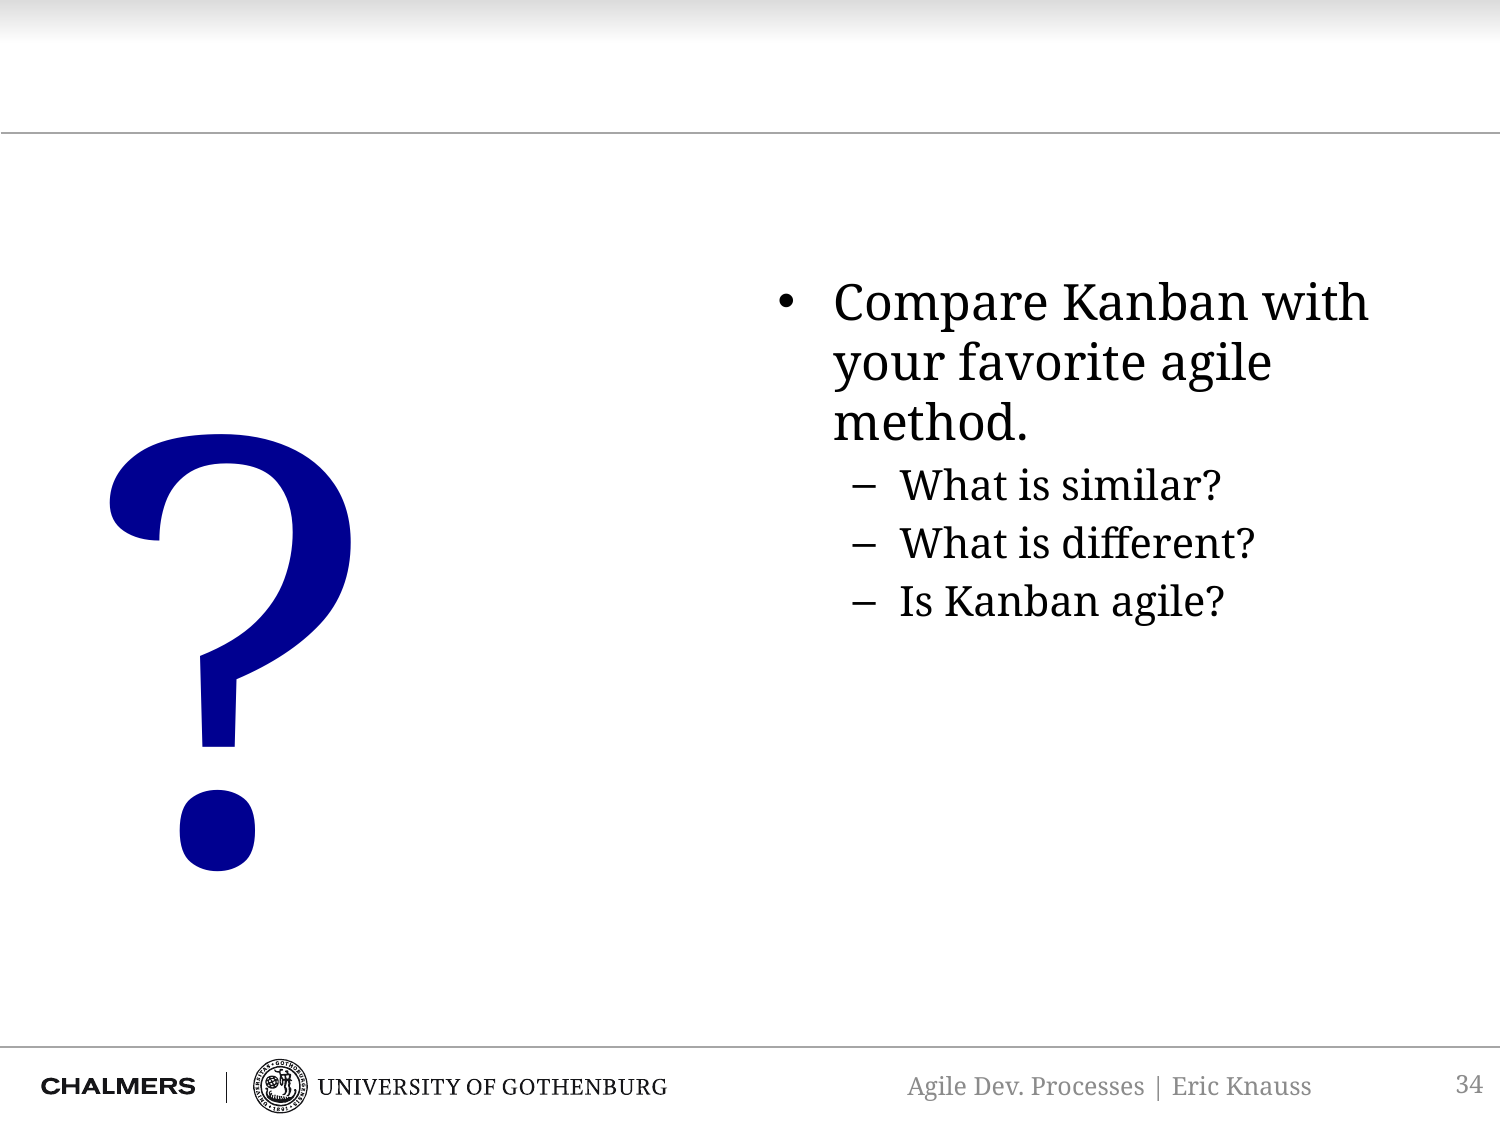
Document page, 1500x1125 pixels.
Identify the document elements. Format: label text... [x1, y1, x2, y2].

list ? [75, 262, 738, 1005]
footer Agile Dev. Processes | Eric Knauss [872, 1055, 1348, 1116]
list Compare Kanban with your favorite agile method. What is similar? What is different? Is Kanban agile? [762, 262, 1425, 1005]
slide_number 34 [1360, 1055, 1499, 1116]
